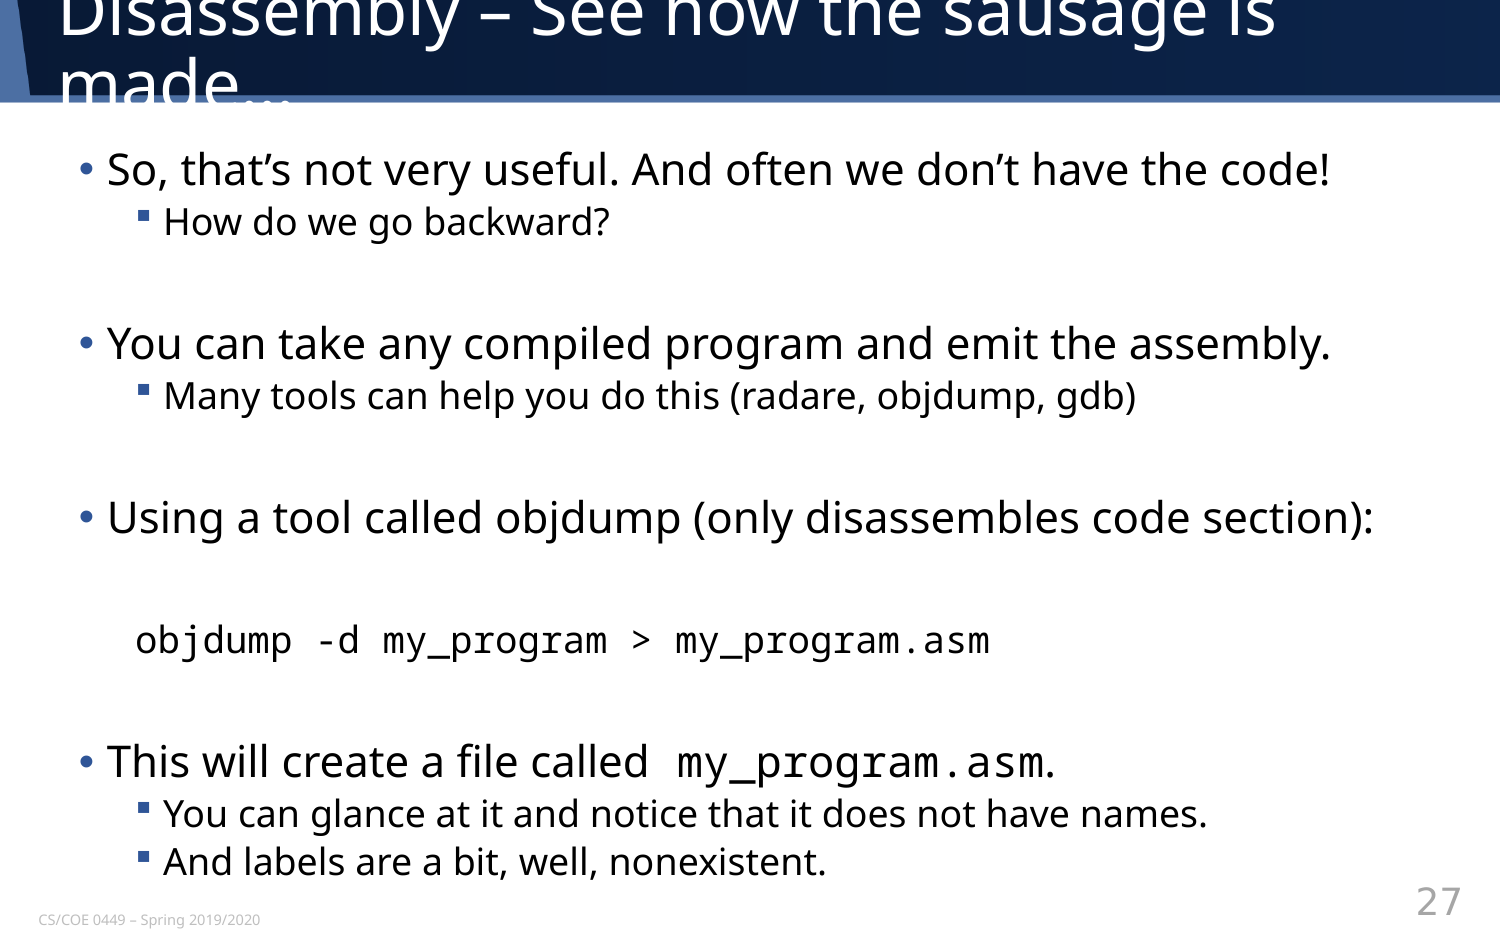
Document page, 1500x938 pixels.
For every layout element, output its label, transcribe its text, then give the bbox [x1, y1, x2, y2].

list So, that’s not very useful. And often we don’t have the code! How do we go backward? You can take any compiled program and emit the assembly. Many tools can help you do this (radare, objdump, gdb) Using a tool called objdump (only disassembles code section): objdump -d my_program > my_program.asm This will create a file called my_program.asm. You can glance at it and notice that it does not have names. And labels are a bit, well, nonexistent. [63, 140, 1433, 907]
title Disassembly – See how the sausage is made… [42, 3, 1500, 97]
footer CS/COE 0449 – Spring 2019/2020 [0, 906, 299, 936]
picture [0, 0, 1500, 938]
slide_number 27 [1376, 875, 1478, 926]
